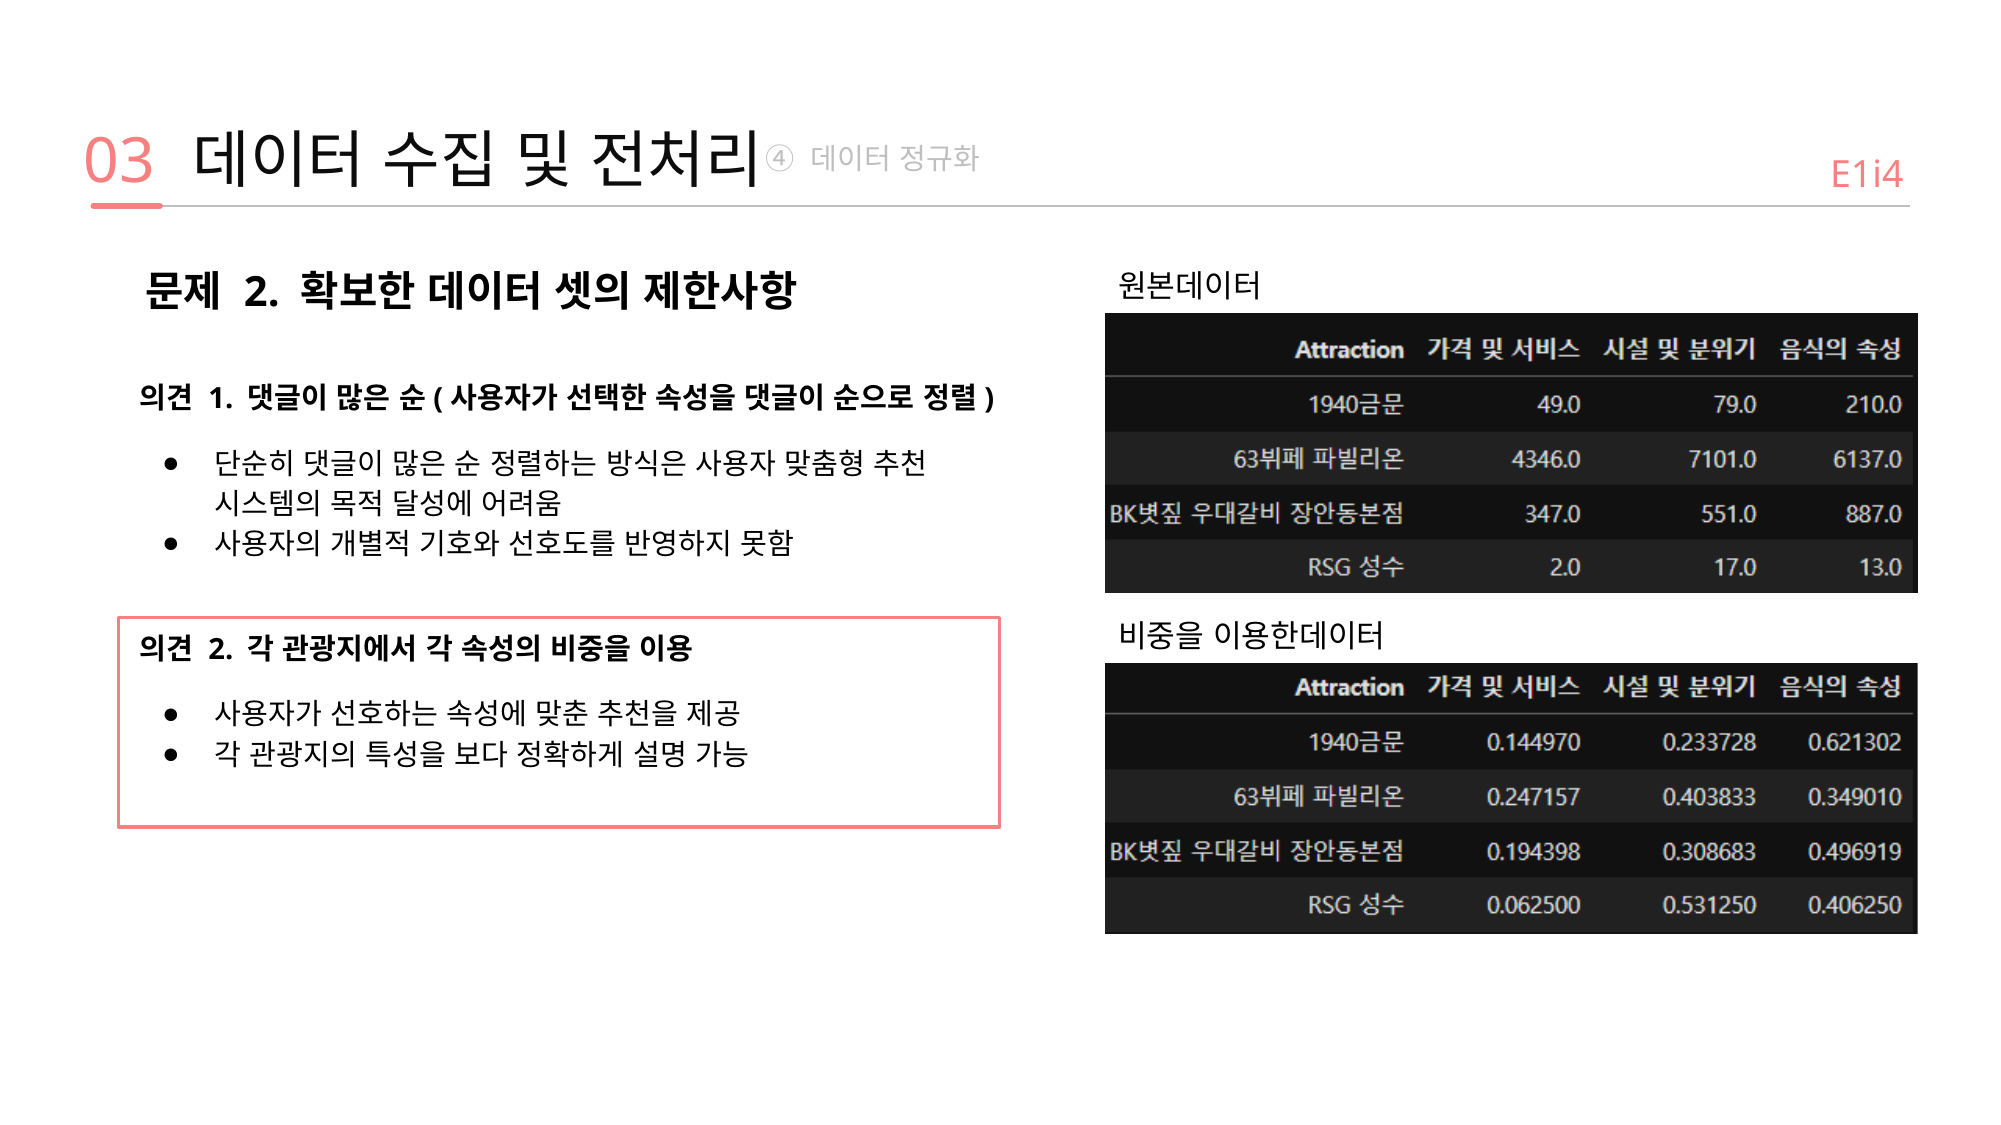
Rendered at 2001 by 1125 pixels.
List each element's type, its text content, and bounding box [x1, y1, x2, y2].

picture [1104, 662, 1918, 934]
text_box [118, 617, 1000, 828]
picture [1104, 312, 1918, 594]
text_box ④ 데이터 정규화 [765, 140, 1224, 176]
text_box E1i4 [1736, 150, 1904, 196]
text_box 원본데이터 [1103, 251, 1311, 304]
text_box 비중을 이용한데이터 [1103, 601, 1479, 654]
text_box 03 [83, 119, 183, 195]
text_box 데이터 수집 및 전처리 [192, 119, 843, 195]
text_box 문제 2. 확보한 데이터 셋의 제한사항 [130, 242, 849, 339]
text_box 의견 1. 댓글이 많은 순(사용자가 선택한 속성을 댓글이 순으로 정렬) 단순히 댓글이 많은 순 정렬하는 방식은 사용자 맞춤형 추천 시스템의 목적 달성에 어려움 사용자의 개별적 기호와 선호도를 반영하지 못함 의견 2. 각 관광지에서 각 속성의 비중을 이용 사용자가 선호하는 속성에 맞춘 추천을 제공 각 관광지의 특성을 보다 정확하게 설명 가능 [124, 359, 1055, 1016]
